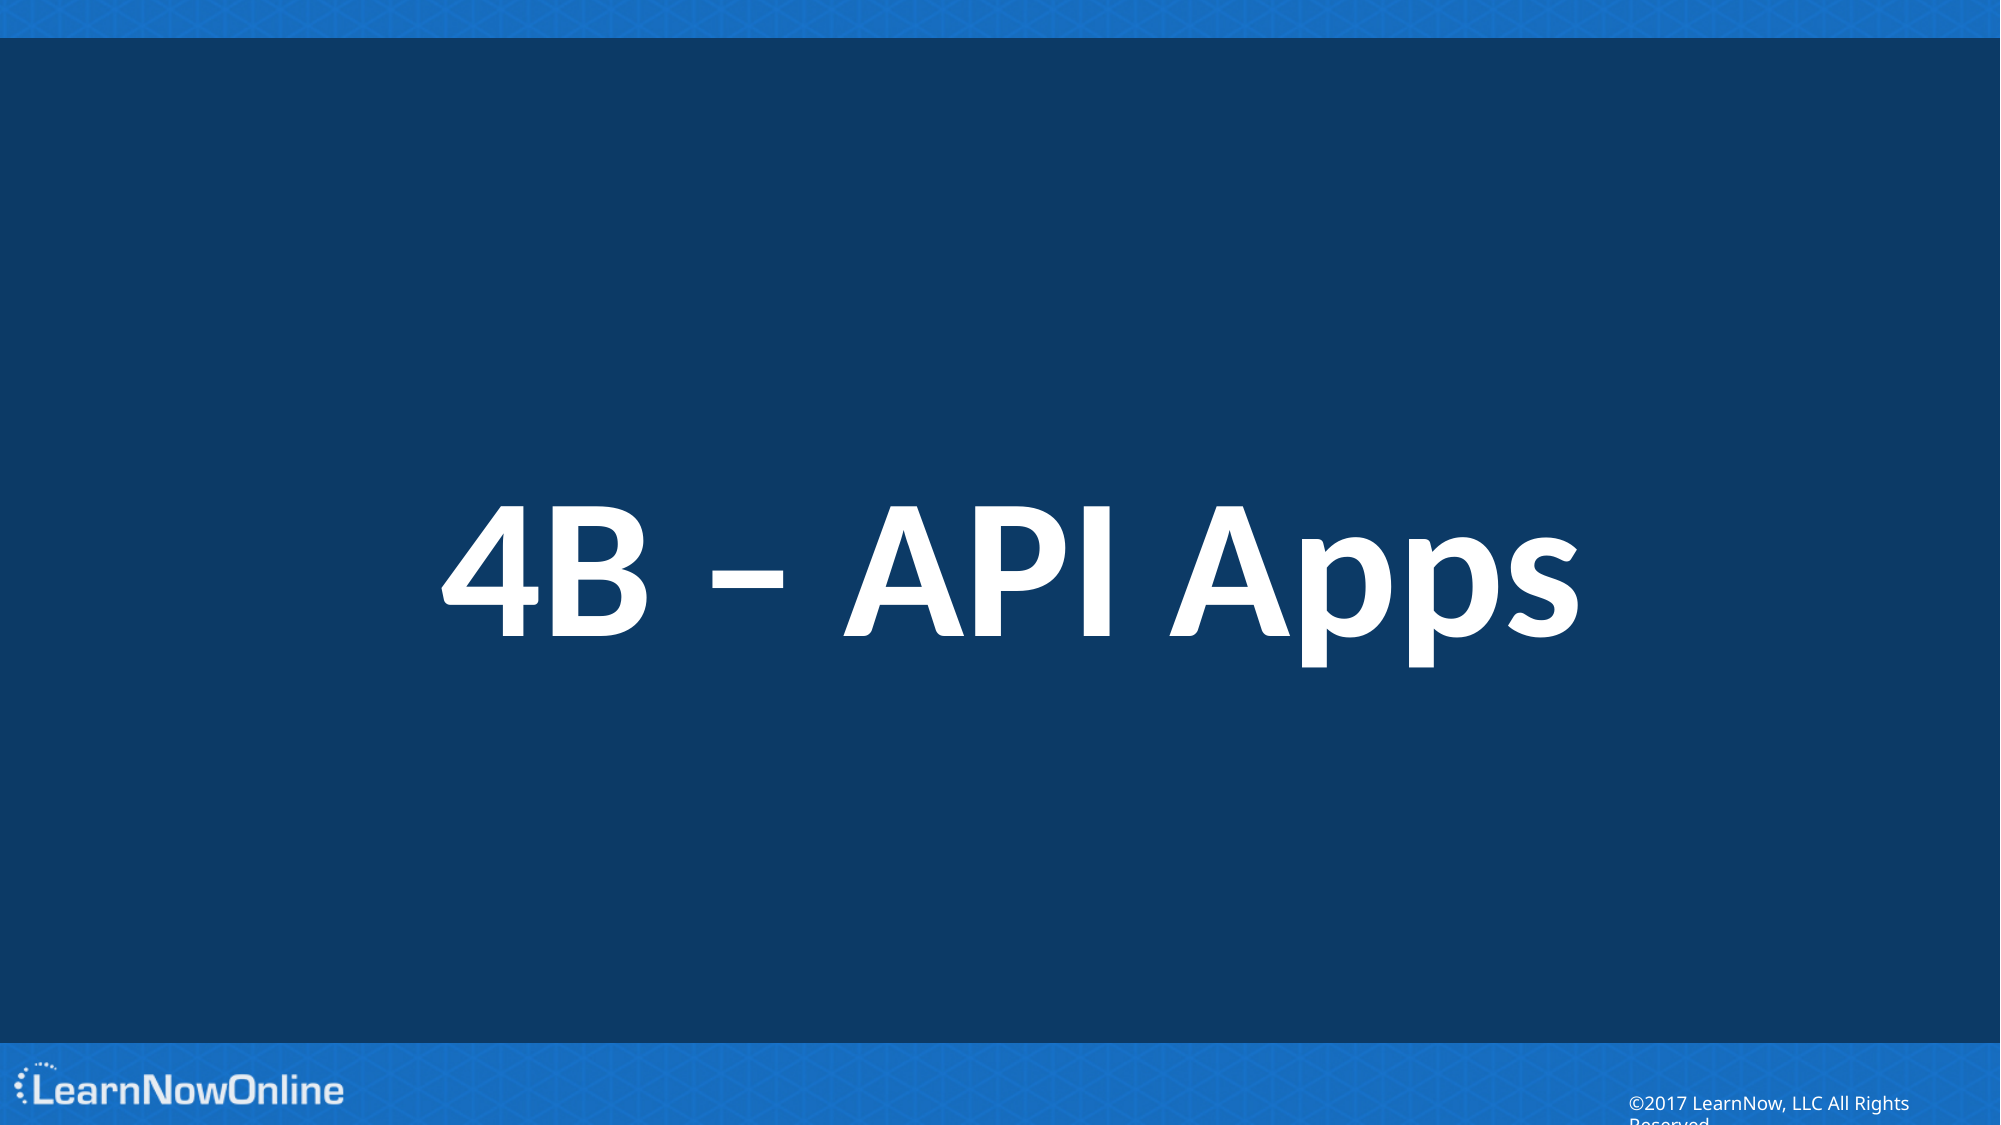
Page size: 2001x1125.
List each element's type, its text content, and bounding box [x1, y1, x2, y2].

title 4B – API Apps [112, 462, 1913, 650]
picture [0, 1043, 2000, 1125]
picture [0, 0, 2000, 38]
